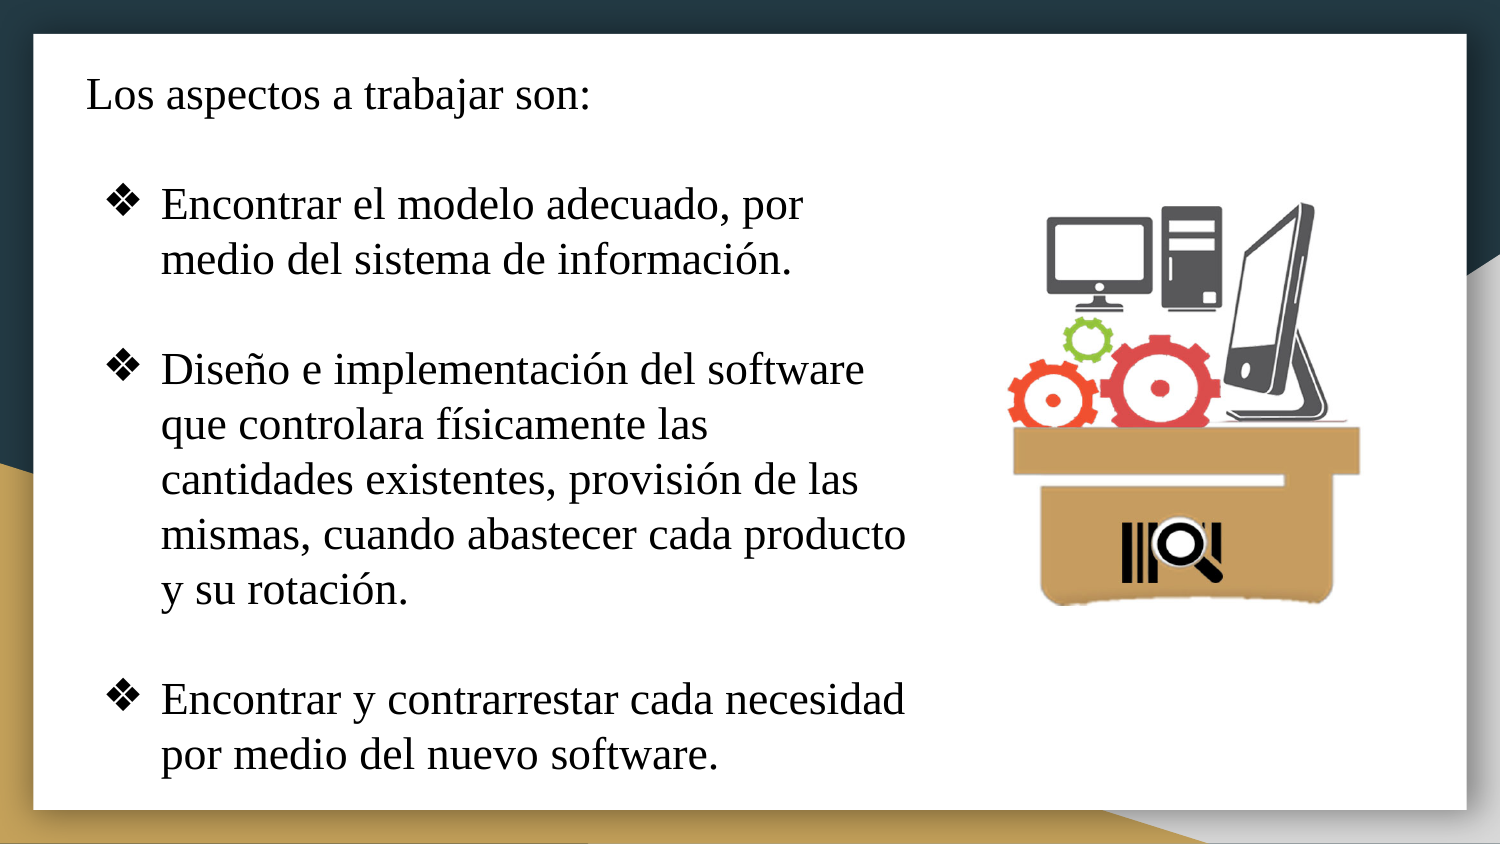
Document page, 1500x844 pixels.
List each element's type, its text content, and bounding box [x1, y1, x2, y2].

list Los aspectos a trabajar son: Encontrar el modelo adecuado, por medio del sistema de información. Diseño e implementación del software que controlara físicamente las cantidades existentes, provisión de las mismas, cuando abastecer cada producto y su rotación. Encontrar y contrarrestar cada necesidad por medio del nuevo software. [70, 48, 1469, 721]
picture [933, 179, 1430, 631]
